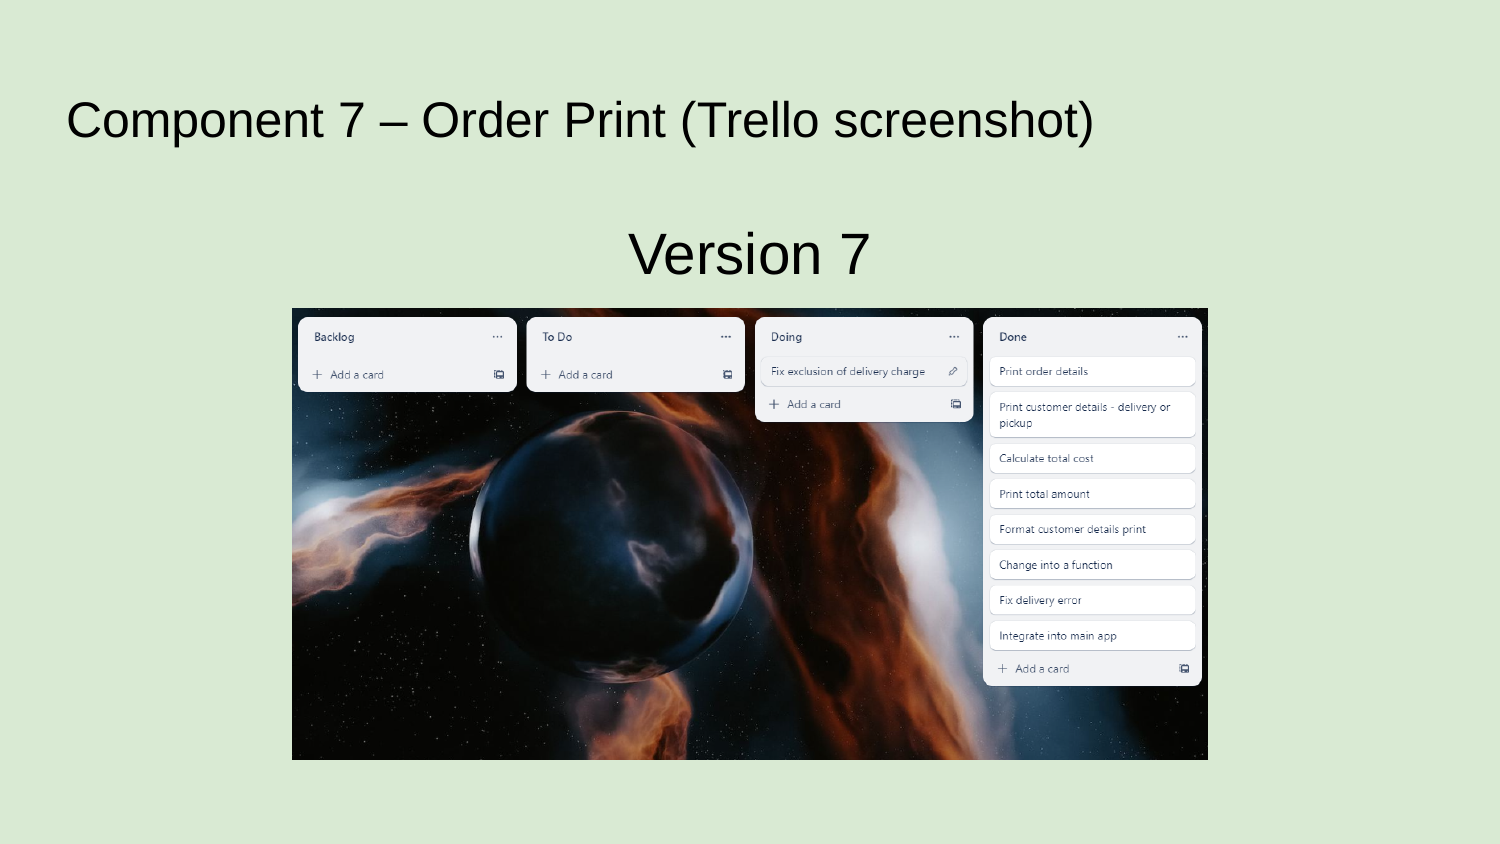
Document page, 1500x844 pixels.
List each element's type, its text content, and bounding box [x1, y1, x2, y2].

text_box Version 7 [382, 201, 1118, 299]
picture [291, 308, 1208, 761]
title Component 7 – Order Print (Trello screenshot) [51, 72, 1449, 167]
